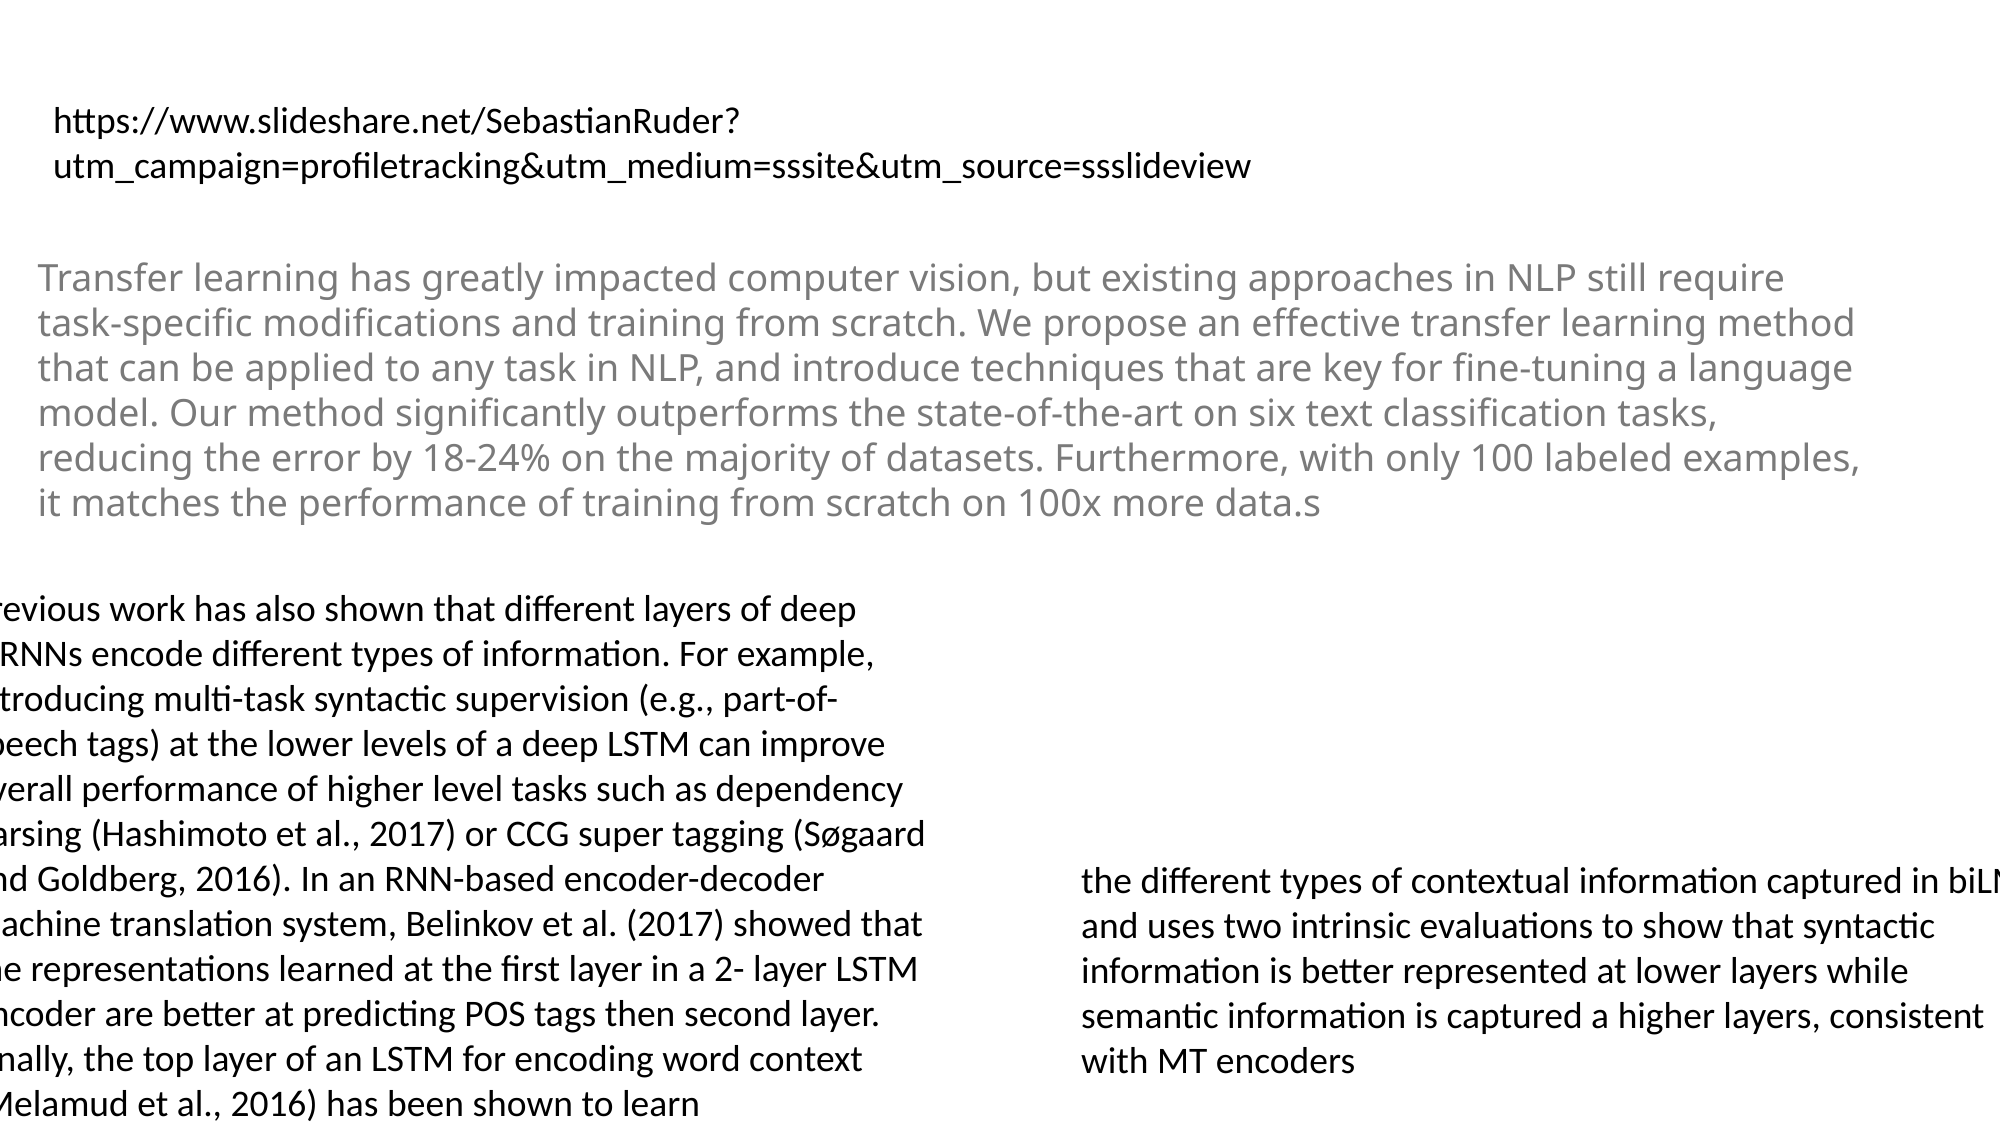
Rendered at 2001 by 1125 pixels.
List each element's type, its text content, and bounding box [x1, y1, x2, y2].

text_box Transfer learning has greatly impacted computer vision, but existing approaches in NLP still require task-specific modifications and training from scratch. We propose an effective transfer learning method that can be applied to any task in NLP, and introduce techniques that are key for fine-tuning a language model. Our method significantly outperforms the state-of-the-art on six text classification tasks, reducing the error by 18-24% on the majority of datasets. Furthermore, with only 100 labeled examples, it matches the performance of training from scratch on 100x more data.s [22, 246, 1890, 532]
text_box the different types of contextual information captured in biLMs and uses two intrinsic evaluations to show that syntactic information is better represented at lower layers while semantic information is captured a higher layers, consistent with MT encoders [1066, 849, 2000, 1089]
text_box https://www.slideshare.net/SebastianRuder?utm_campaign=profiletracking&utm_medium=sssite&utm_source=ssslideview [38, 88, 1454, 193]
text_box Previous work has also shown that different layers of deep biRNNs encode different types of information. For example, introducing multi-task syntactic supervision (e.g., part-of-speech tags) at the lower levels of a deep LSTM can improve overall performance of higher level tasks such as dependency parsing (Hashimoto et al., 2017) or CCG super tagging (Søgaard and Goldberg, 2016). In an RNN-based encoder-decoder machine translation system, Belinkov et al. (2017) showed that the representations learned at the first layer in a 2- layer LSTM encoder are better at predicting POS tags then second layer. Finally, the top layer of an LSTM for encoding word context (Melamud et al., 2016) has been shown to learn representations of word sense. We show that similar signals are also induced by the modified language model objective of our ELMo representations, and it can be very beneficial to learn models for downstream tasks that mix these different types of semi-supervision [0, 576, 957, 1125]
